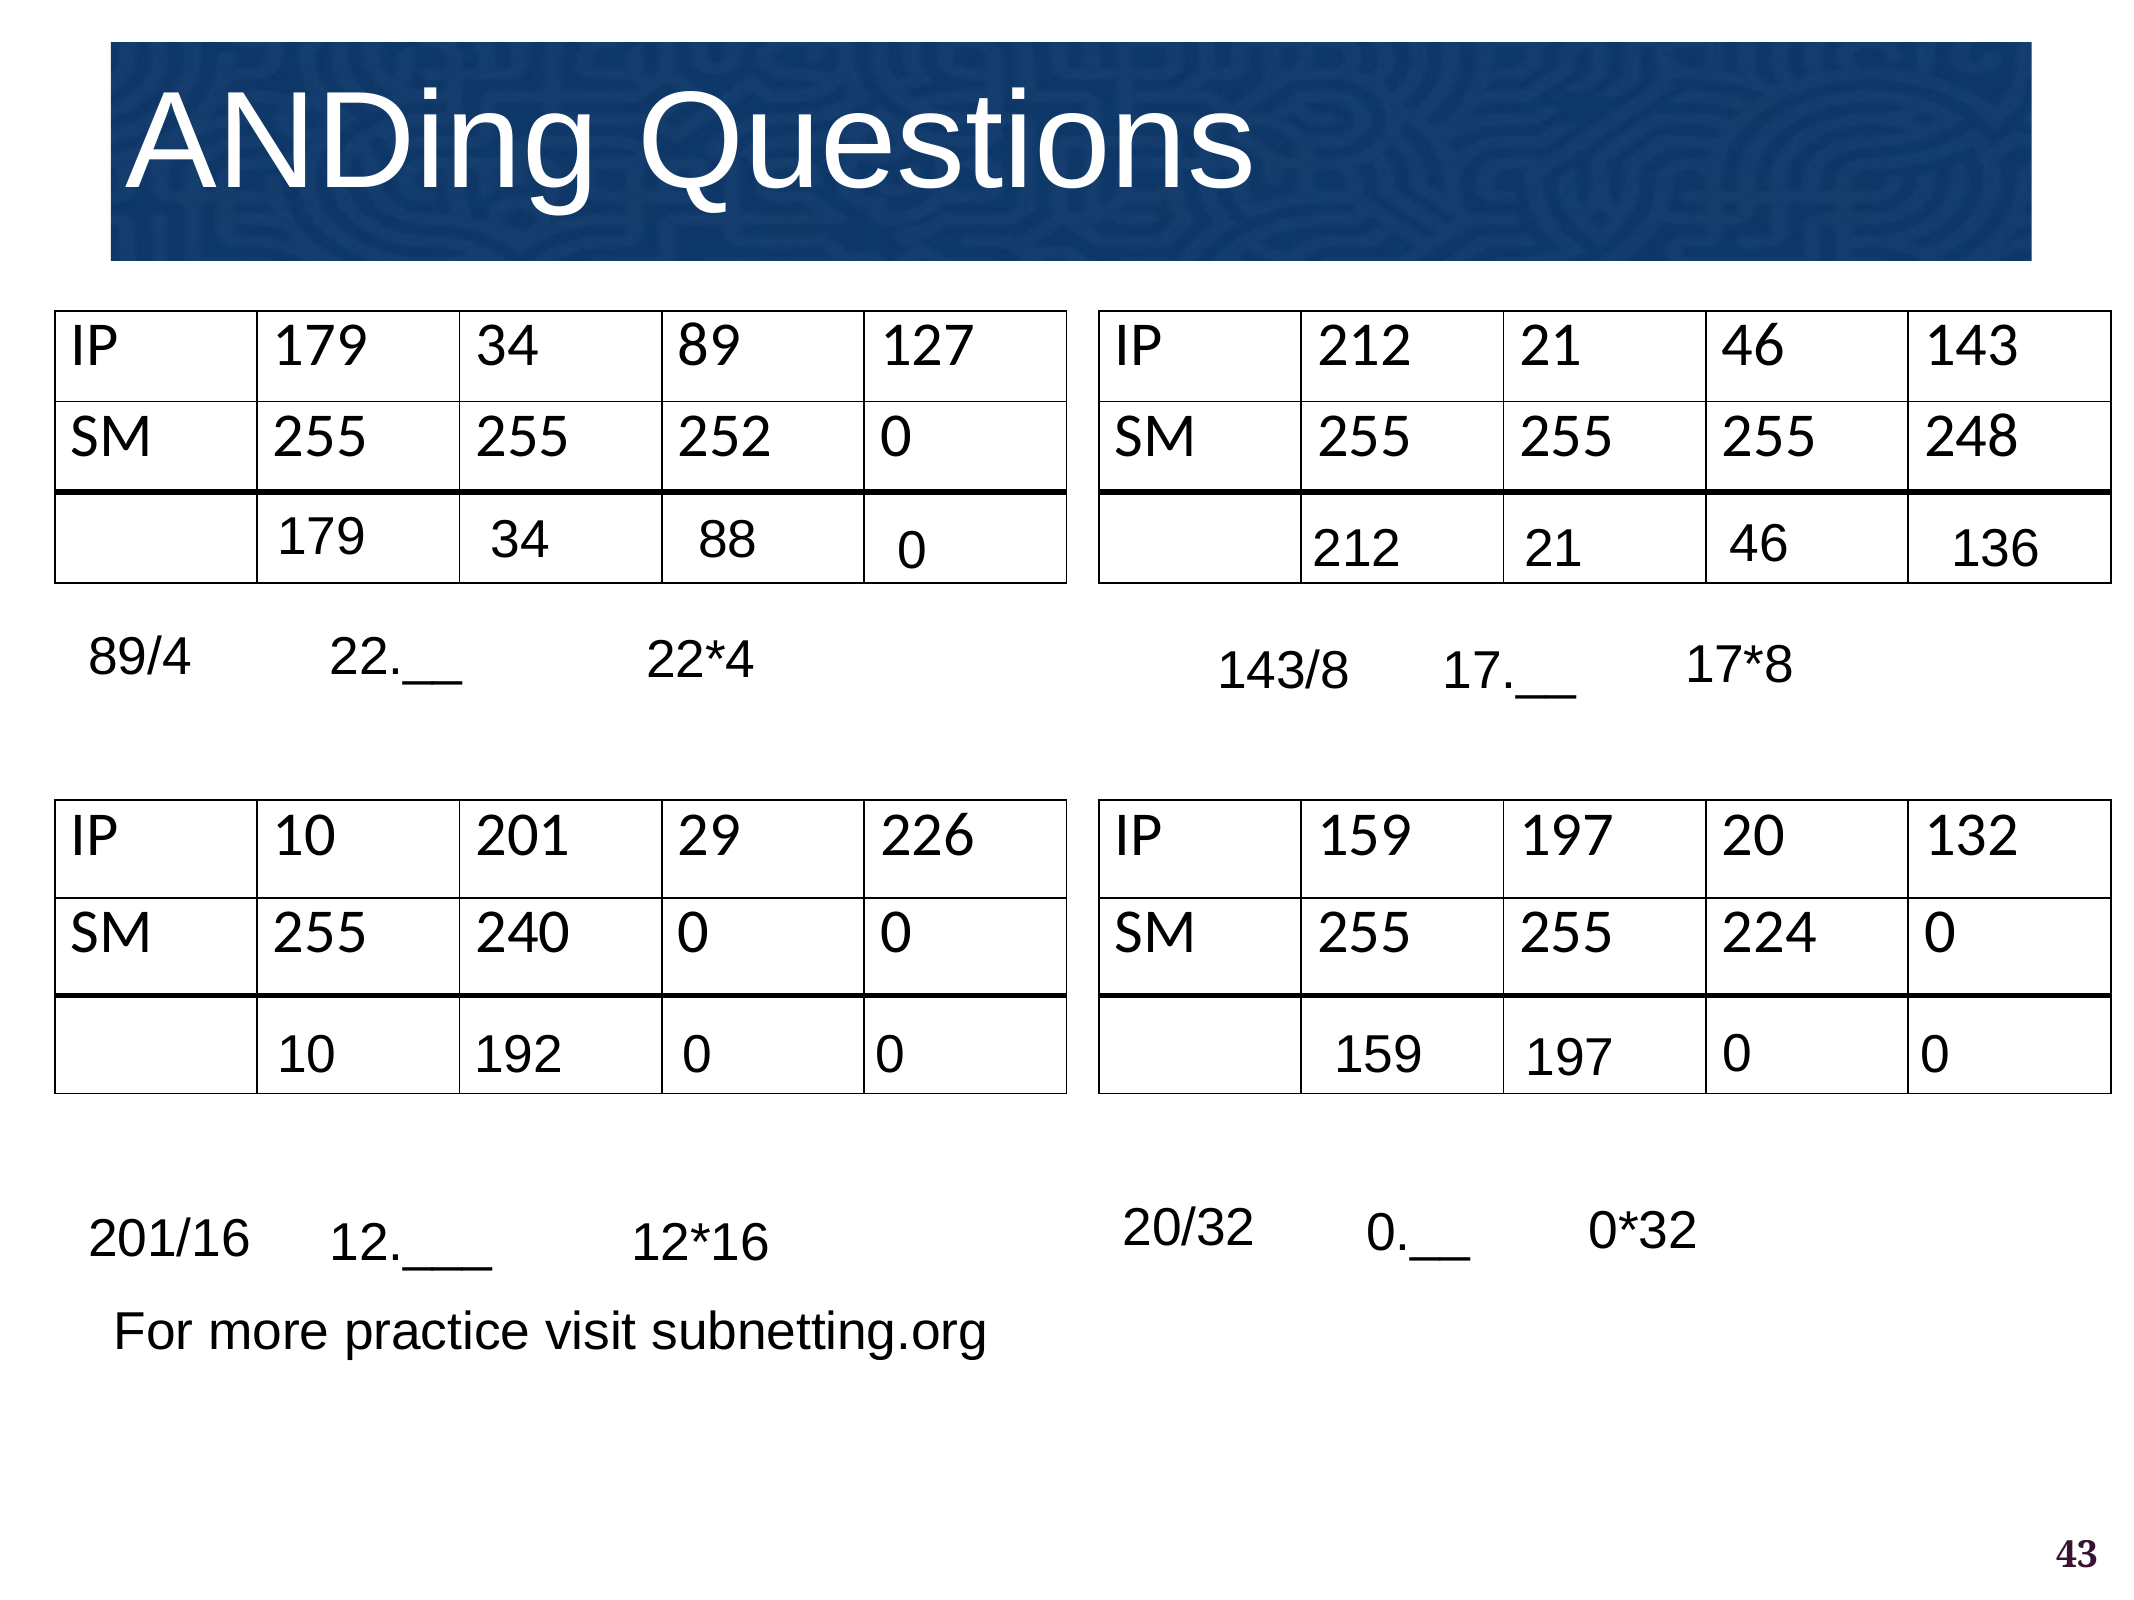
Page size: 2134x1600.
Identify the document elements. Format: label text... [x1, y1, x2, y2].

table_cell SM [1100, 402, 1300, 489]
table_cell SM [1100, 899, 1300, 993]
table_cell 0 [865, 899, 1066, 993]
text_box 88 [683, 496, 875, 576]
table_header 10 [258, 801, 459, 897]
text_box 0.__ [1351, 1189, 1542, 1269]
text_box 43 [1971, 1521, 2134, 1590]
table_cell 255 [1302, 899, 1503, 993]
table_cell [56, 998, 256, 1093]
text_box 12*16 [616, 1199, 858, 1279]
table_header 226 [865, 801, 1066, 897]
table_cell 255 [1707, 402, 1907, 489]
table_cell 224 [1707, 899, 1907, 993]
text_box 20/32 [1107, 1185, 1298, 1264]
table_cell 0 [865, 402, 1066, 489]
table_header 20 [1707, 801, 1907, 897]
text_box 22.__ [315, 613, 506, 693]
text_box 136 [1936, 505, 2127, 585]
text_box 89/4 [73, 613, 264, 693]
table_cell [460, 998, 661, 1011]
text_box 10 [262, 1011, 453, 1091]
text_box ANDing Questions [110, 42, 2032, 261]
table_cell [56, 495, 256, 582]
text_box 12.___ [315, 1199, 557, 1279]
text_box 17.__ [1428, 627, 1619, 707]
table_cell [1302, 998, 1503, 1093]
text_box 159 [1319, 1011, 1510, 1091]
table_cell [865, 998, 1066, 1093]
text_box 197 [1510, 1014, 1702, 1094]
text_box 212 [1297, 505, 1488, 585]
table_cell [1504, 998, 1705, 1093]
table_header 89 [663, 312, 863, 401]
table_header 179 [258, 312, 459, 401]
table_header 201 [460, 801, 661, 897]
table_cell [1100, 998, 1300, 1093]
table_header 132 [1909, 801, 2110, 897]
text_box 21 [1509, 505, 1700, 585]
table_header 34 [460, 312, 661, 401]
table_cell 255 [1302, 402, 1503, 489]
text_box For more practice visit subnetting.org [99, 1289, 1671, 1368]
table_header 143 [1909, 312, 2110, 401]
table_header IP [56, 312, 256, 401]
table_cell SM [56, 402, 256, 489]
table_header 212 [1302, 312, 1503, 401]
table_cell 255 [460, 402, 661, 489]
text_box 0 [882, 508, 1073, 588]
table_cell [460, 495, 661, 582]
table_cell 240 [460, 899, 661, 993]
text_box 0 [1905, 1011, 2096, 1091]
text_box 143/8 [1202, 627, 1393, 707]
table_cell SM [56, 899, 256, 993]
table_cell 255 [1504, 402, 1705, 489]
text_box 0 [702, 1011, 858, 1091]
text_box 46 [1715, 500, 1906, 580]
table_cell [1707, 495, 1907, 582]
table_cell [1707, 998, 1907, 1093]
table_cell [865, 495, 1066, 582]
table_header IP [56, 801, 256, 897]
table_header 21 [1504, 312, 1705, 401]
table_cell 0 [663, 899, 863, 993]
table_header IP [1100, 312, 1300, 401]
table_cell [663, 998, 863, 1093]
table_header 29 [663, 801, 863, 897]
table_header IP [1100, 801, 1300, 897]
table_cell [1100, 495, 1300, 582]
text_box 201/16 [73, 1195, 315, 1275]
text_box 22*4 [631, 616, 822, 696]
table_cell 255 [1504, 899, 1705, 993]
table_cell [663, 495, 863, 582]
text_box 179 [262, 493, 453, 573]
text_box 34 [475, 496, 646, 576]
table_cell [258, 998, 459, 1093]
table_cell 0 [1909, 899, 2110, 993]
table_cell 255 [258, 402, 459, 489]
text_box 0 [1708, 1010, 1899, 1090]
table_header 159 [1302, 801, 1503, 897]
table_header 46 [1707, 312, 1907, 401]
table_header 127 [865, 312, 1066, 401]
table_cell [1504, 495, 1705, 582]
table_cell [1909, 495, 2110, 582]
table_cell [1909, 998, 2110, 1093]
text_box 192 [459, 1011, 702, 1091]
text_box 0*32 [1573, 1187, 1765, 1267]
table_cell 252 [663, 402, 863, 489]
text_box 0 [860, 1011, 1051, 1091]
table_cell [1302, 495, 1503, 582]
table_cell 248 [1909, 402, 2110, 489]
text_box 17*8 [1670, 621, 1861, 701]
table_header 197 [1504, 801, 1705, 897]
table_cell [258, 495, 459, 582]
table_cell 255 [258, 899, 459, 993]
